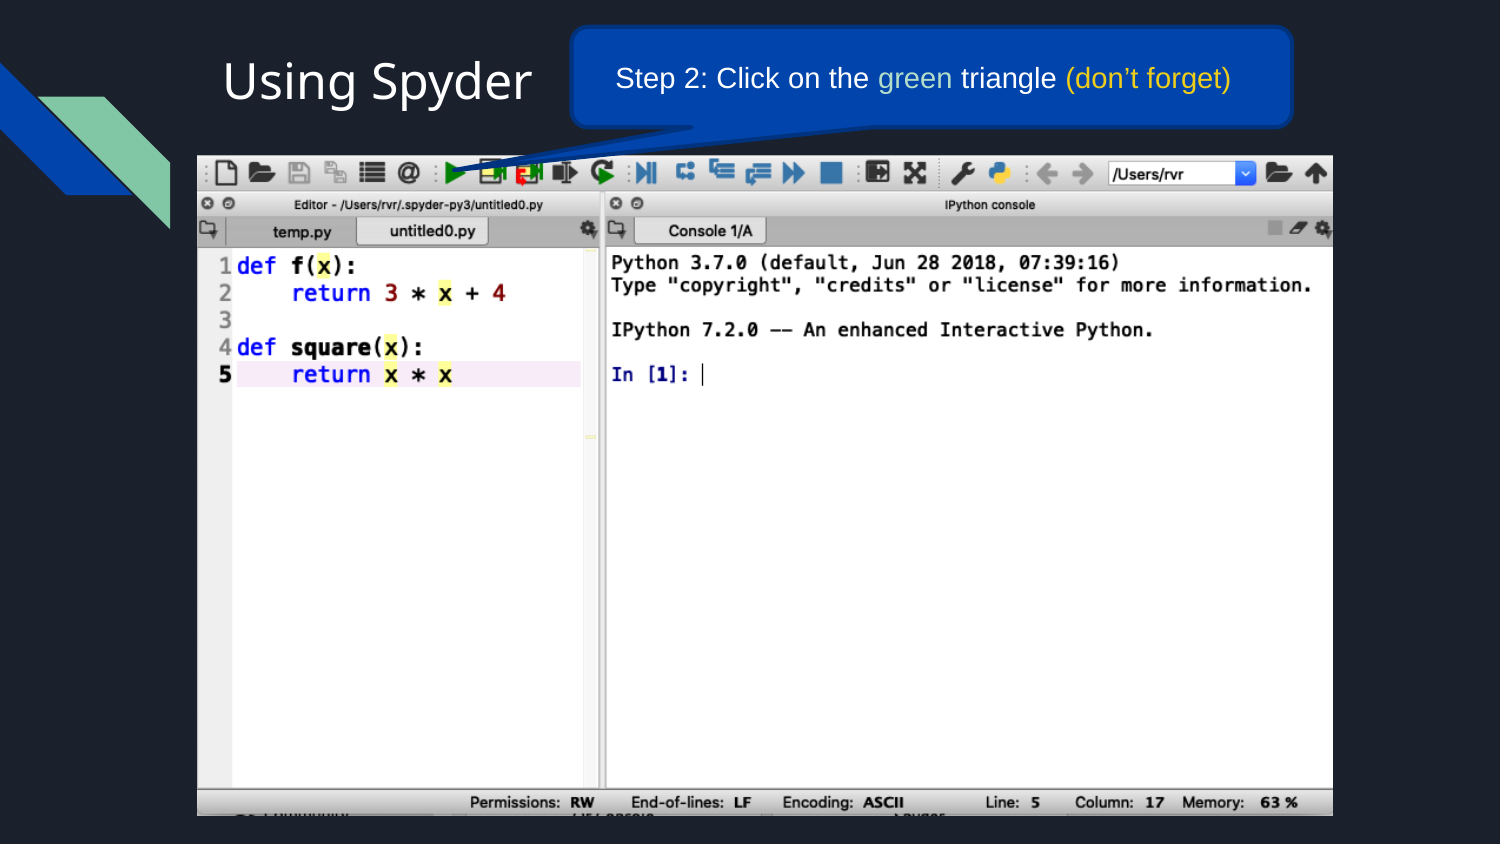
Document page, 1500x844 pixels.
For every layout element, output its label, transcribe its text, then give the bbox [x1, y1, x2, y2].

text_box Step 2: Click on the green triangle (don’t forget) [537, 24, 1295, 153]
picture [196, 155, 1333, 816]
title Using Spyder [207, 34, 659, 149]
title Using Spyder [691, 34, 1363, 149]
